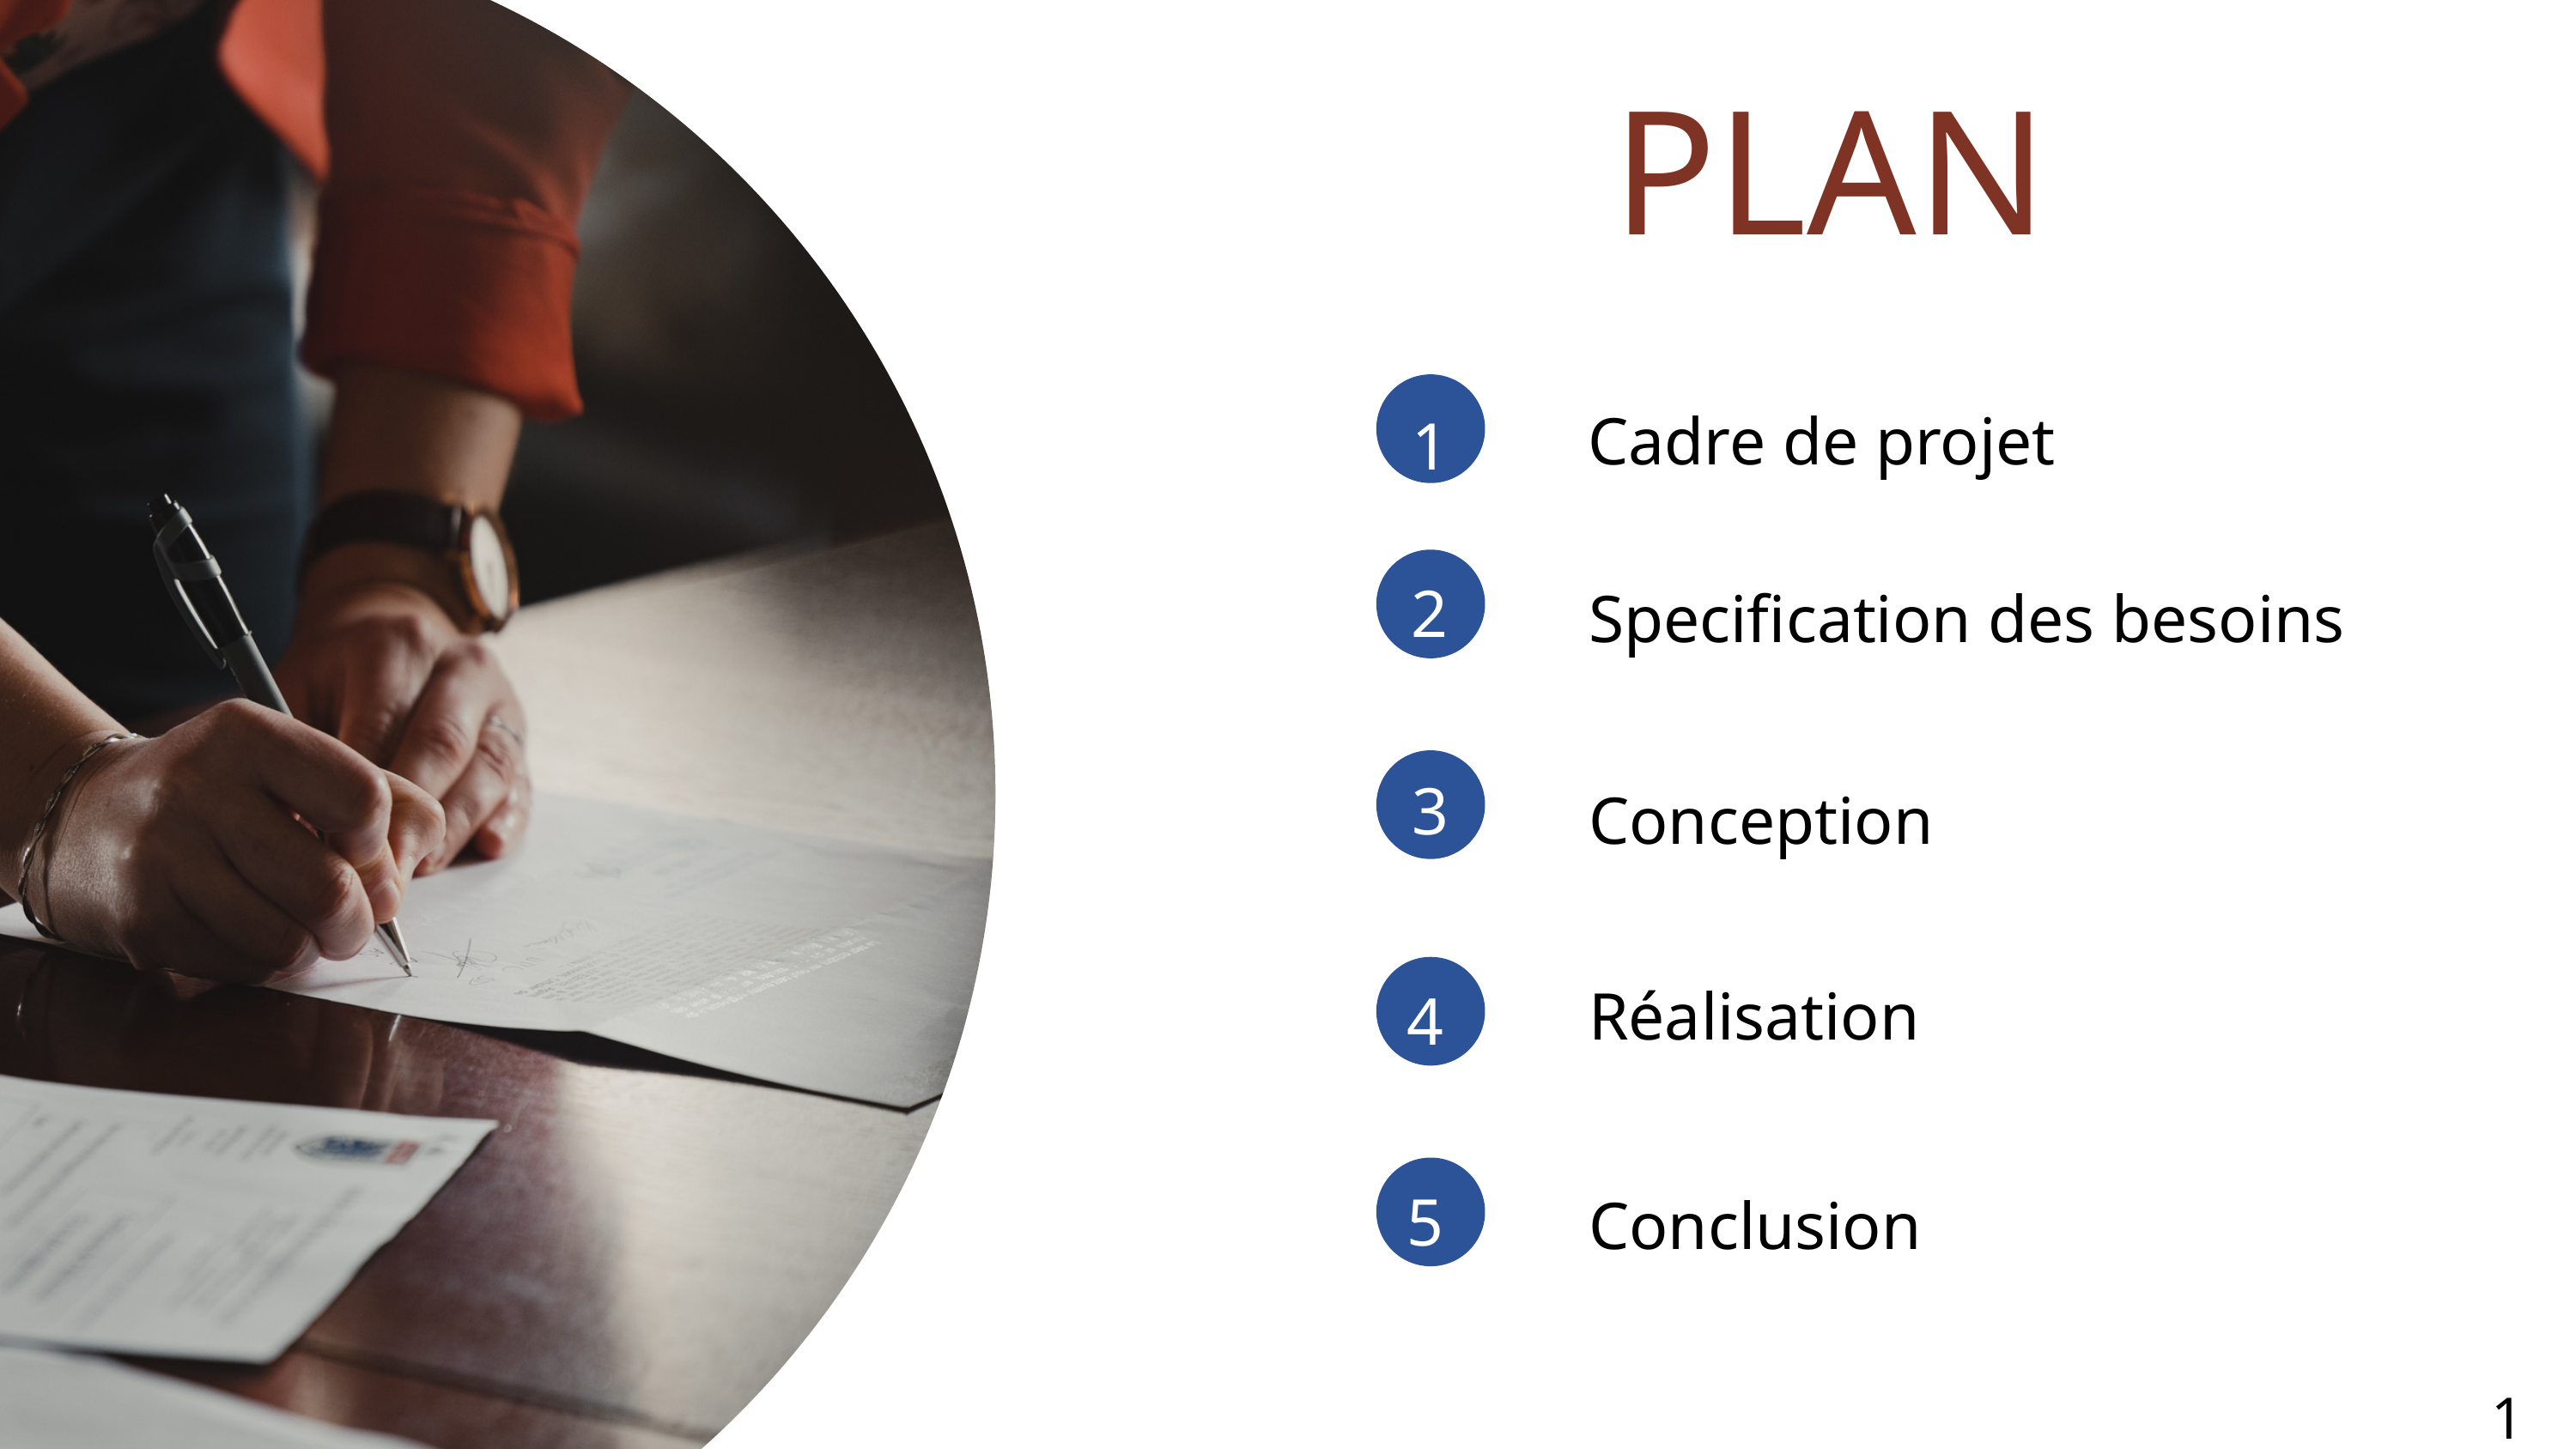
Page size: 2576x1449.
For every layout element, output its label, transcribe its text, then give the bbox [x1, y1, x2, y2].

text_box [1376, 373, 1485, 483]
text_box Réalisation [1589, 931, 2576, 1052]
text_box 1 [2442, 1252, 2574, 1449]
text_box PLAN [1384, 97, 2275, 270]
text_box Cadre de projet [1588, 356, 2576, 478]
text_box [1376, 1157, 1485, 1267]
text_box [1376, 749, 1485, 859]
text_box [1376, 549, 1485, 659]
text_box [1376, 956, 1485, 1066]
text_box Conclusion [1589, 1141, 2576, 1263]
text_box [0, 0, 996, 1449]
text_box Conception [1589, 737, 2576, 858]
text_box Specification des besoins [1589, 535, 2576, 656]
